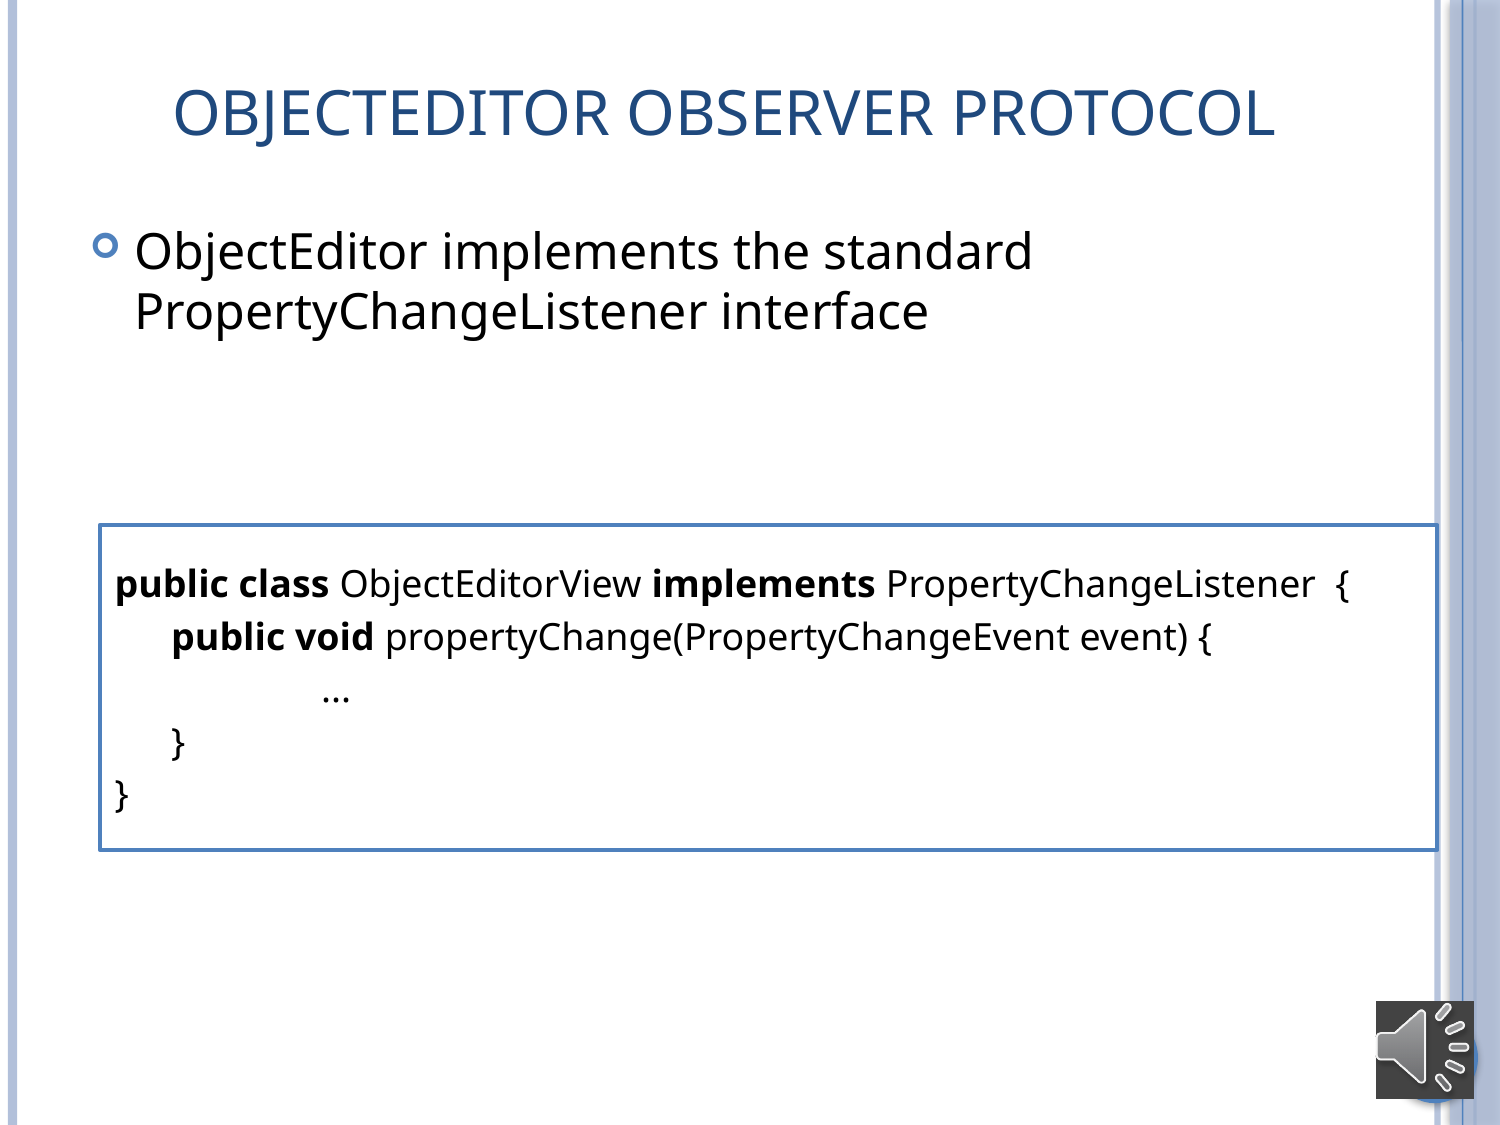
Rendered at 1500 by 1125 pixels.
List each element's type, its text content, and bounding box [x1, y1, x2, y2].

text_box public class ObjectEditorView implements PropertyChangeListener { public void propertyChange(PropertyChangeEvent event) { ... } } [98, 523, 1439, 852]
list ObjectEditor implements the standard PropertyChangeListener interface [75, 212, 1375, 375]
picture [1374, 999, 1476, 1101]
title ObjectEditor Observer Protocol [75, 45, 1375, 175]
